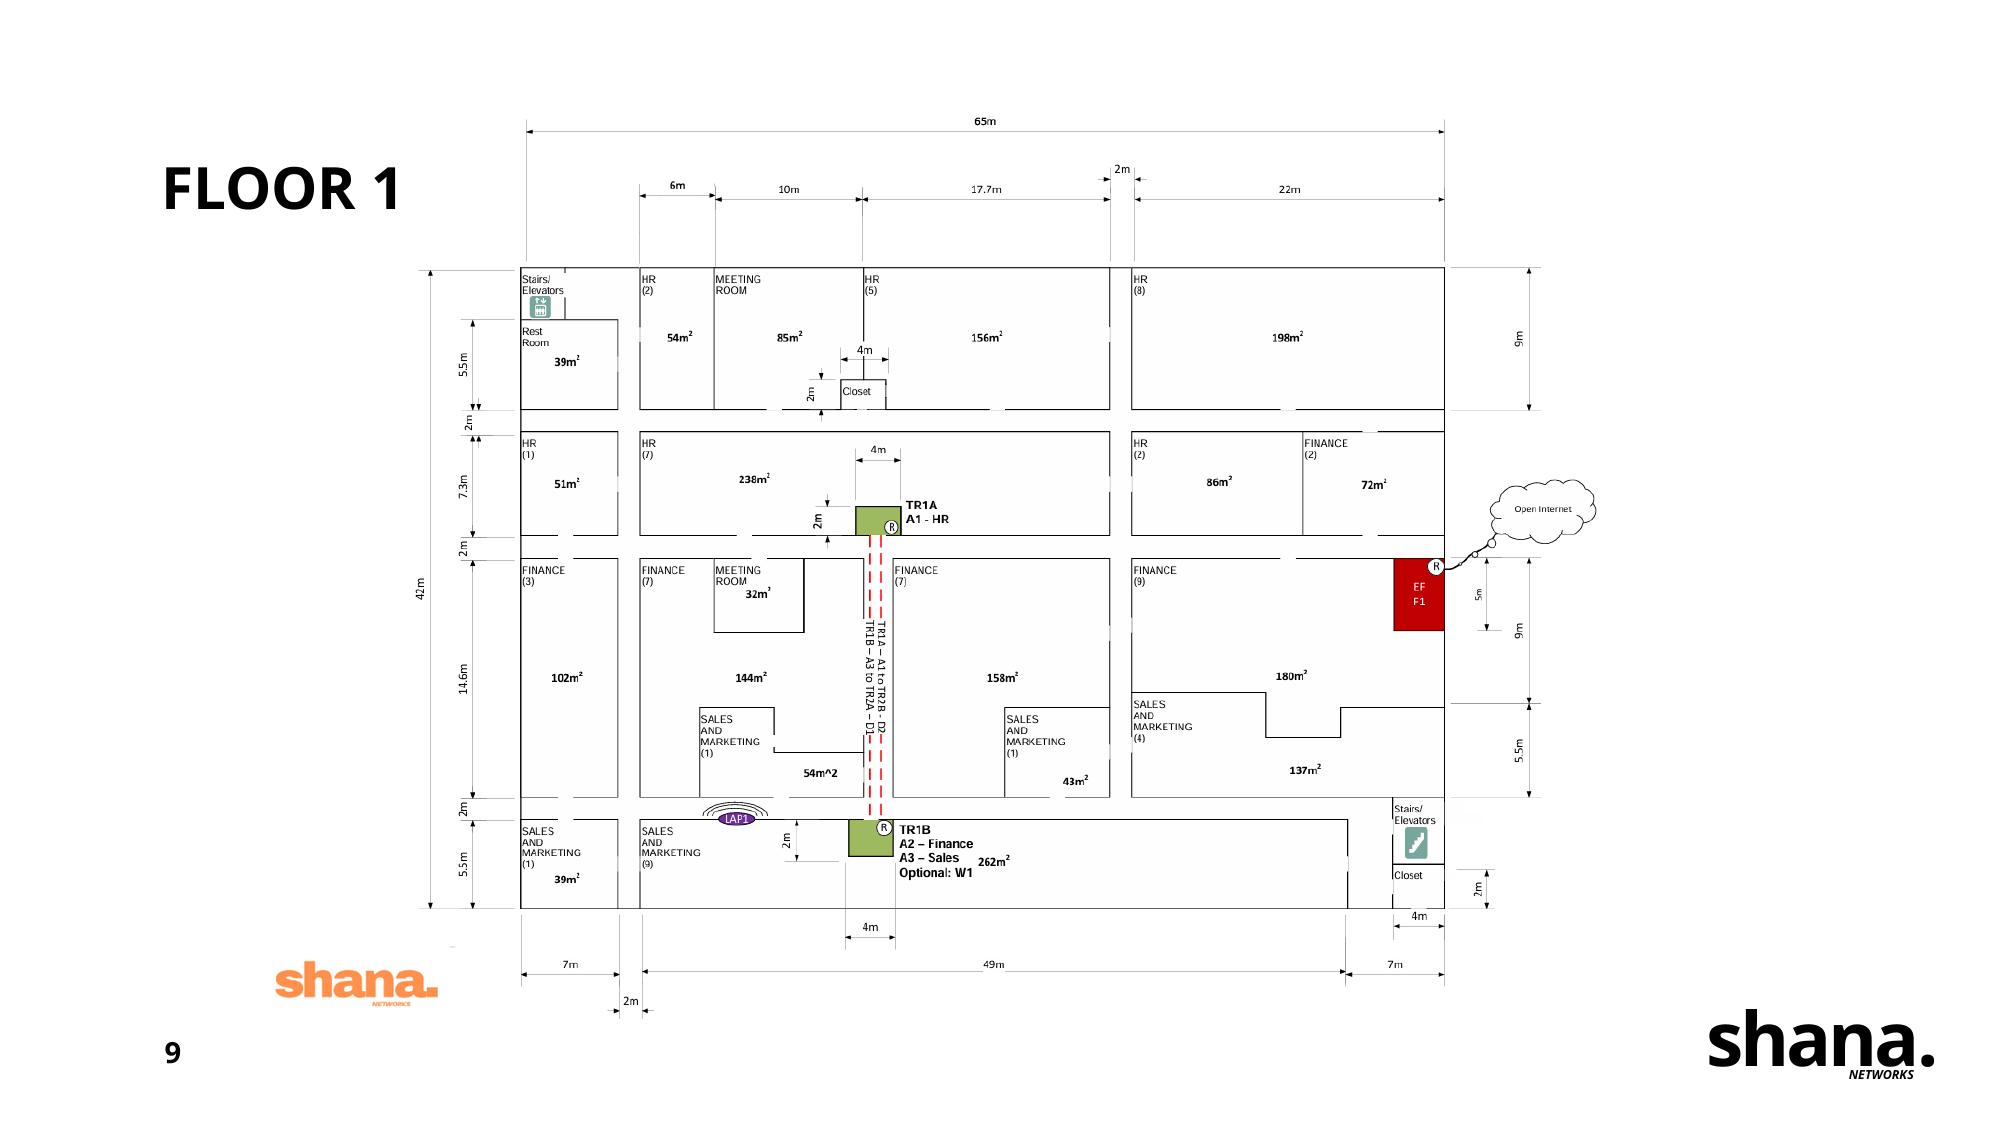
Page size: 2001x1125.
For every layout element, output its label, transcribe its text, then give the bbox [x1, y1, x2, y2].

text_box shana. [1691, 989, 1974, 1090]
title Floor 1 [146, 11, 1854, 230]
text_box NETWORKS [1834, 1059, 1946, 1089]
picture [262, 106, 1618, 1019]
slide_number 9 [149, 1024, 588, 1085]
